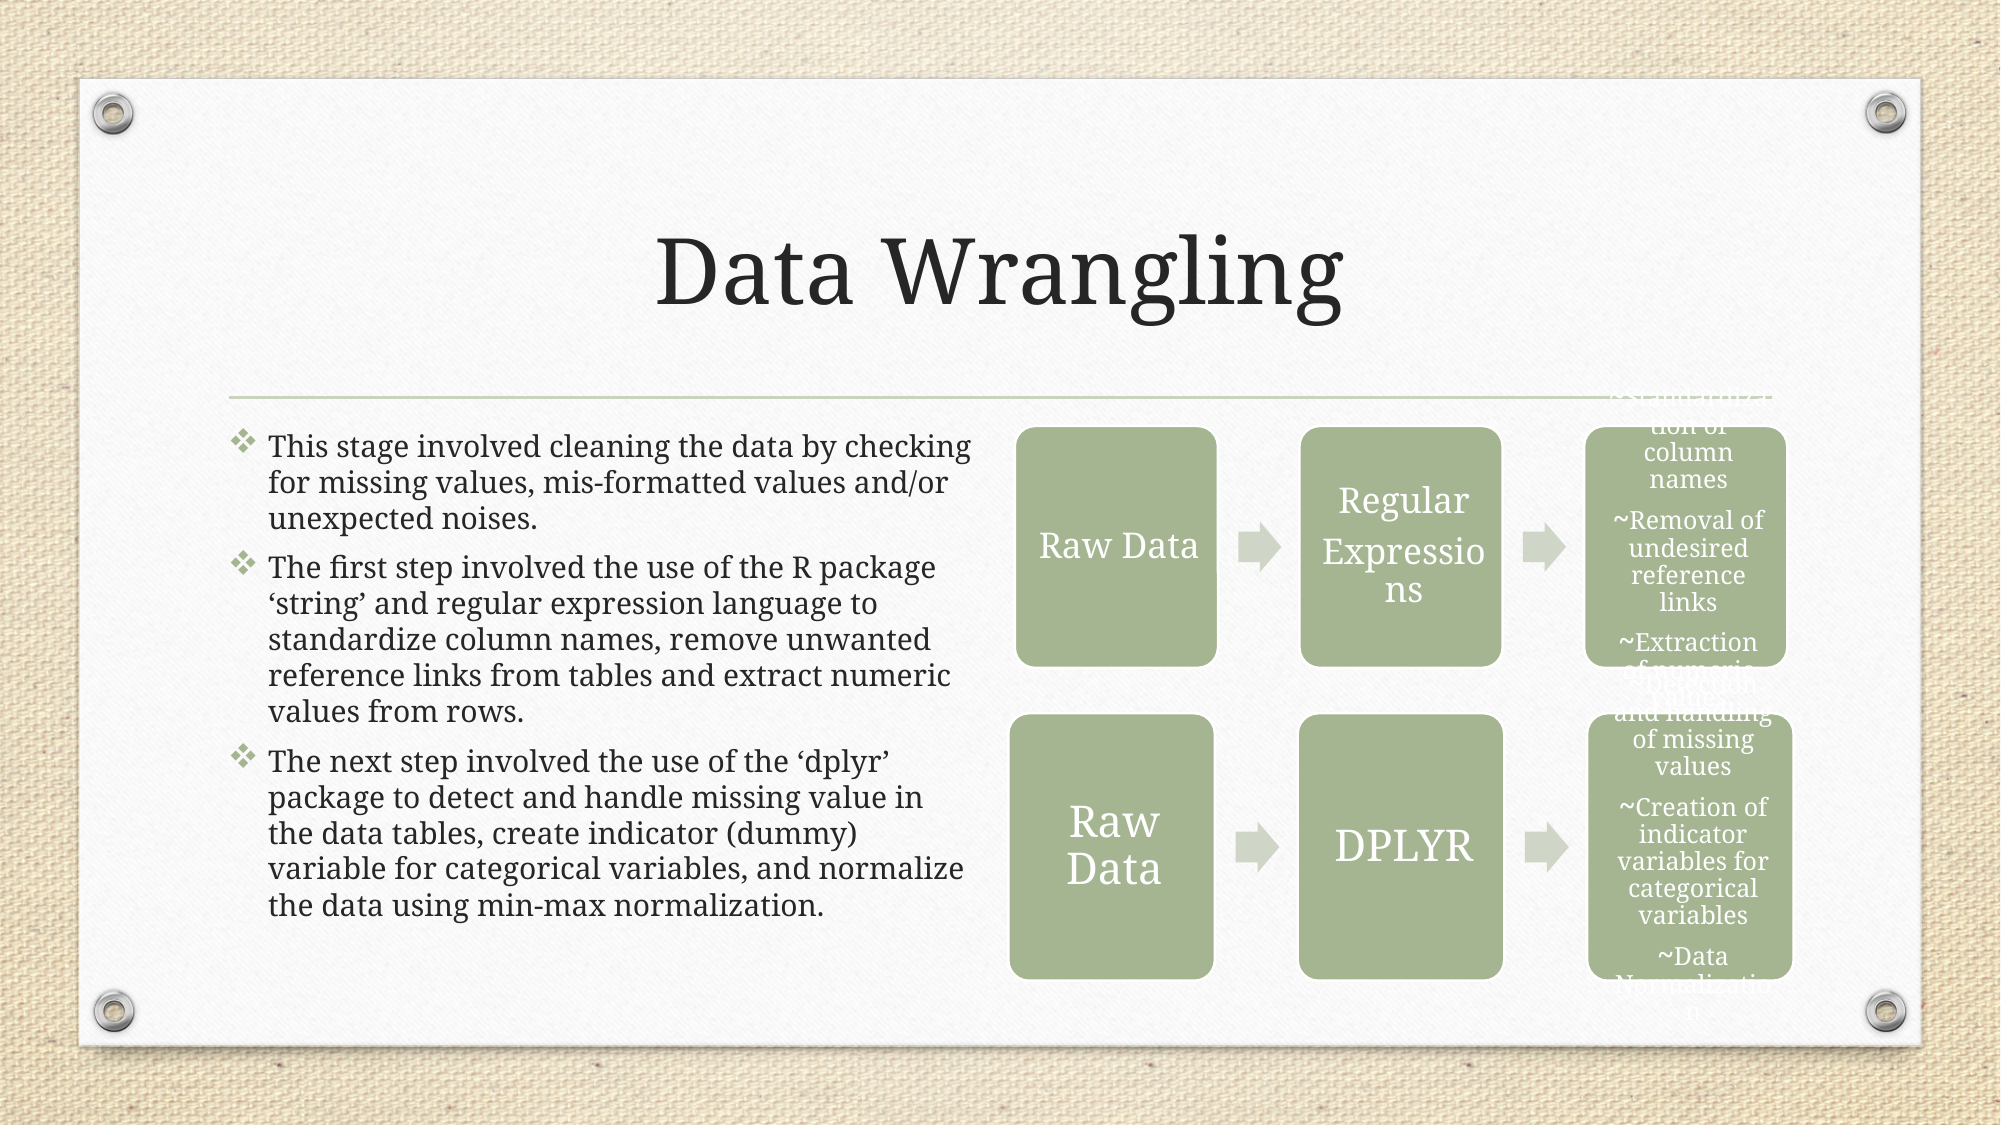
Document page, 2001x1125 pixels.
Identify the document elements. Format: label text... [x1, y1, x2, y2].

title Data Wrangling [212, 161, 1788, 375]
picture [0, 0, 2001, 1125]
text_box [1006, 712, 1796, 981]
list This stage involved cleaning the data by checking for missing values, mis-formatted values and/or unexpected noises. The first step involved the use of the R package ‘string’ and regular expression language to standardize column names, remove unwanted reference links from tables and extract numeric values from rows. The next step involved the use of the ‘dplyr’ package to detect and handle missing value in the data tables, create indicator (dummy) variable for categorical variables, and normalize the data using min-max normalization. [213, 420, 987, 963]
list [1013, 404, 1789, 690]
